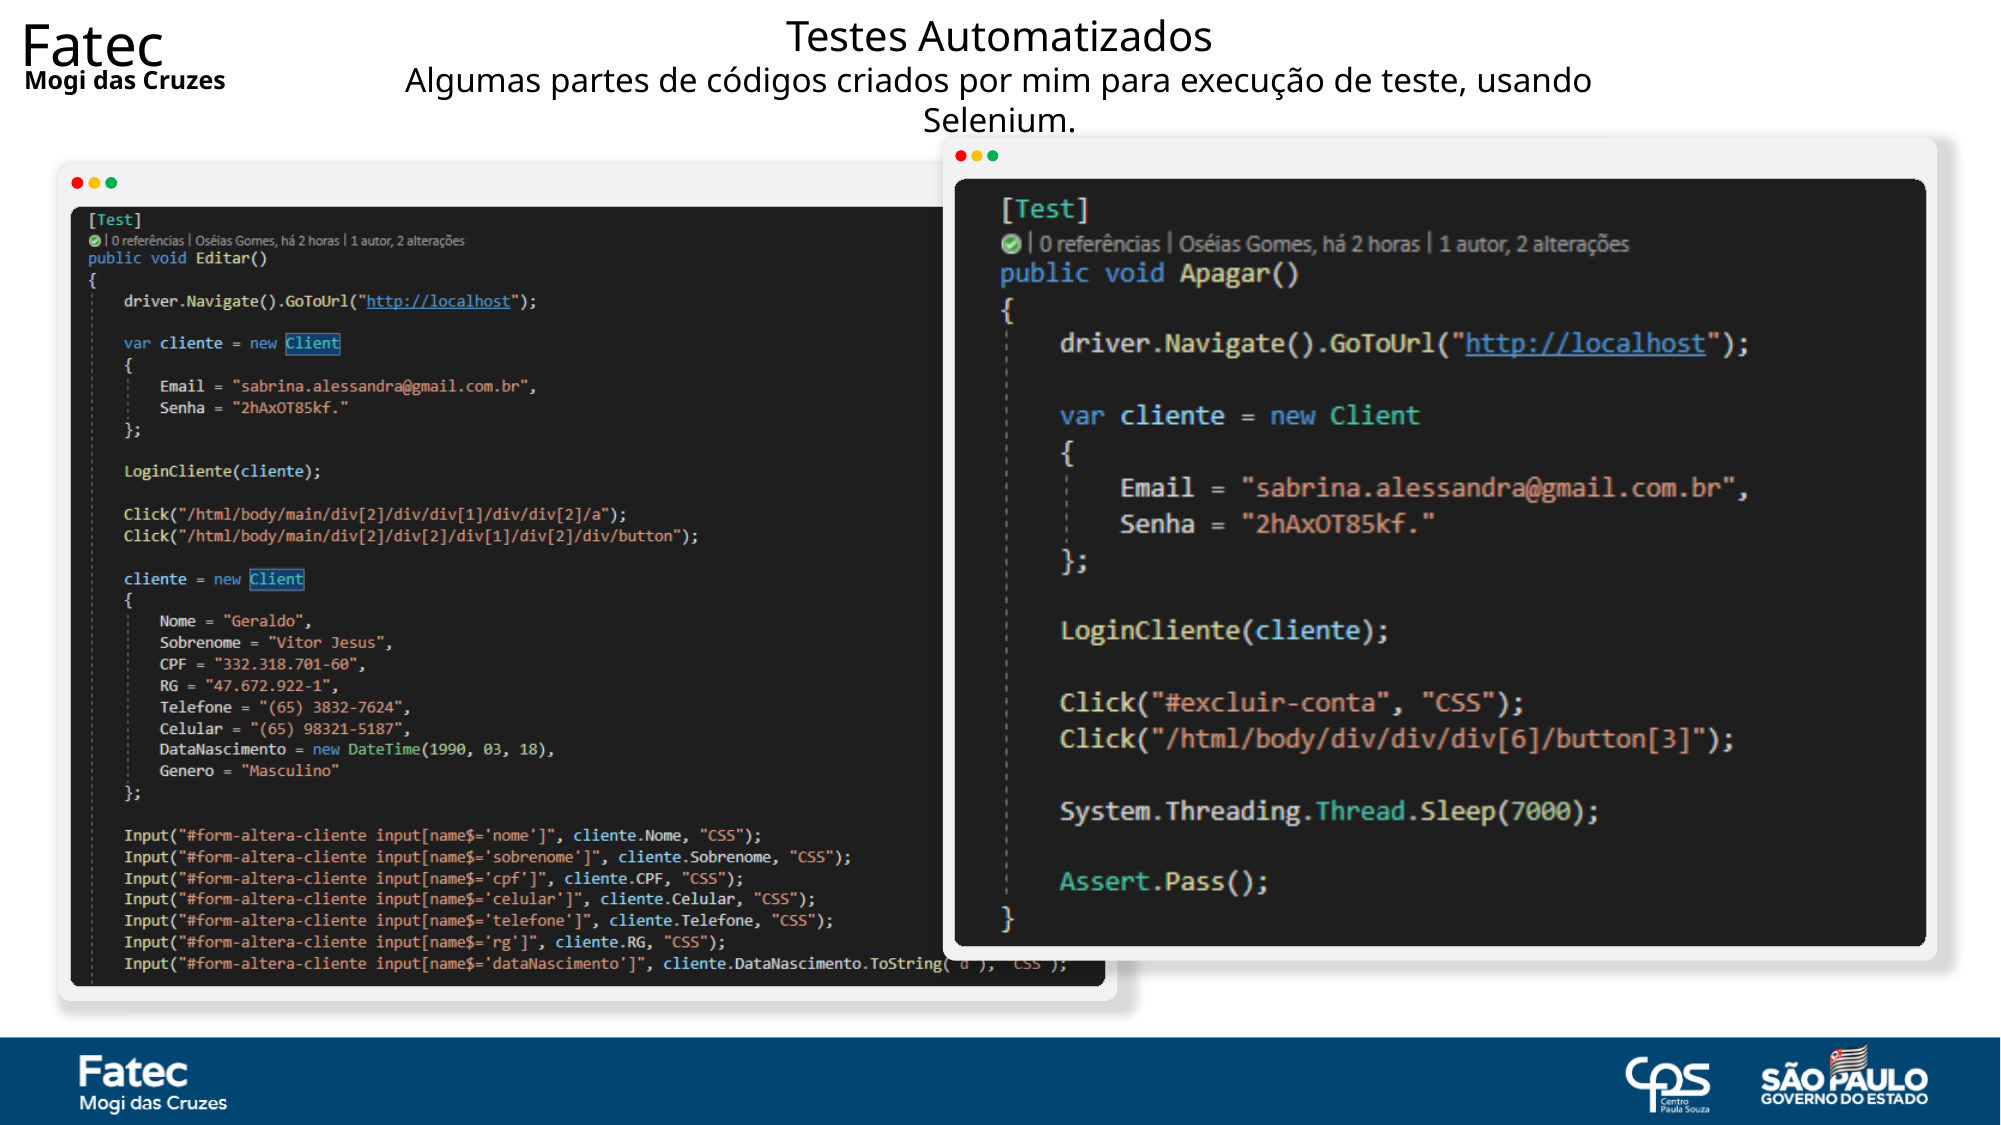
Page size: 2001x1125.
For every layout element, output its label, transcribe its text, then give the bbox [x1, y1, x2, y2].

picture [0, 0, 2001, 1125]
text_box Mogi das Cruzes [9, 57, 273, 103]
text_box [58, 164, 1118, 1002]
text_box Testes Automatizados Algumas partes de códigos criados por mim para execução de teste, usando Selenium. [383, 1, 1617, 147]
text_box Fatec [5, 1, 242, 86]
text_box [942, 137, 1938, 961]
